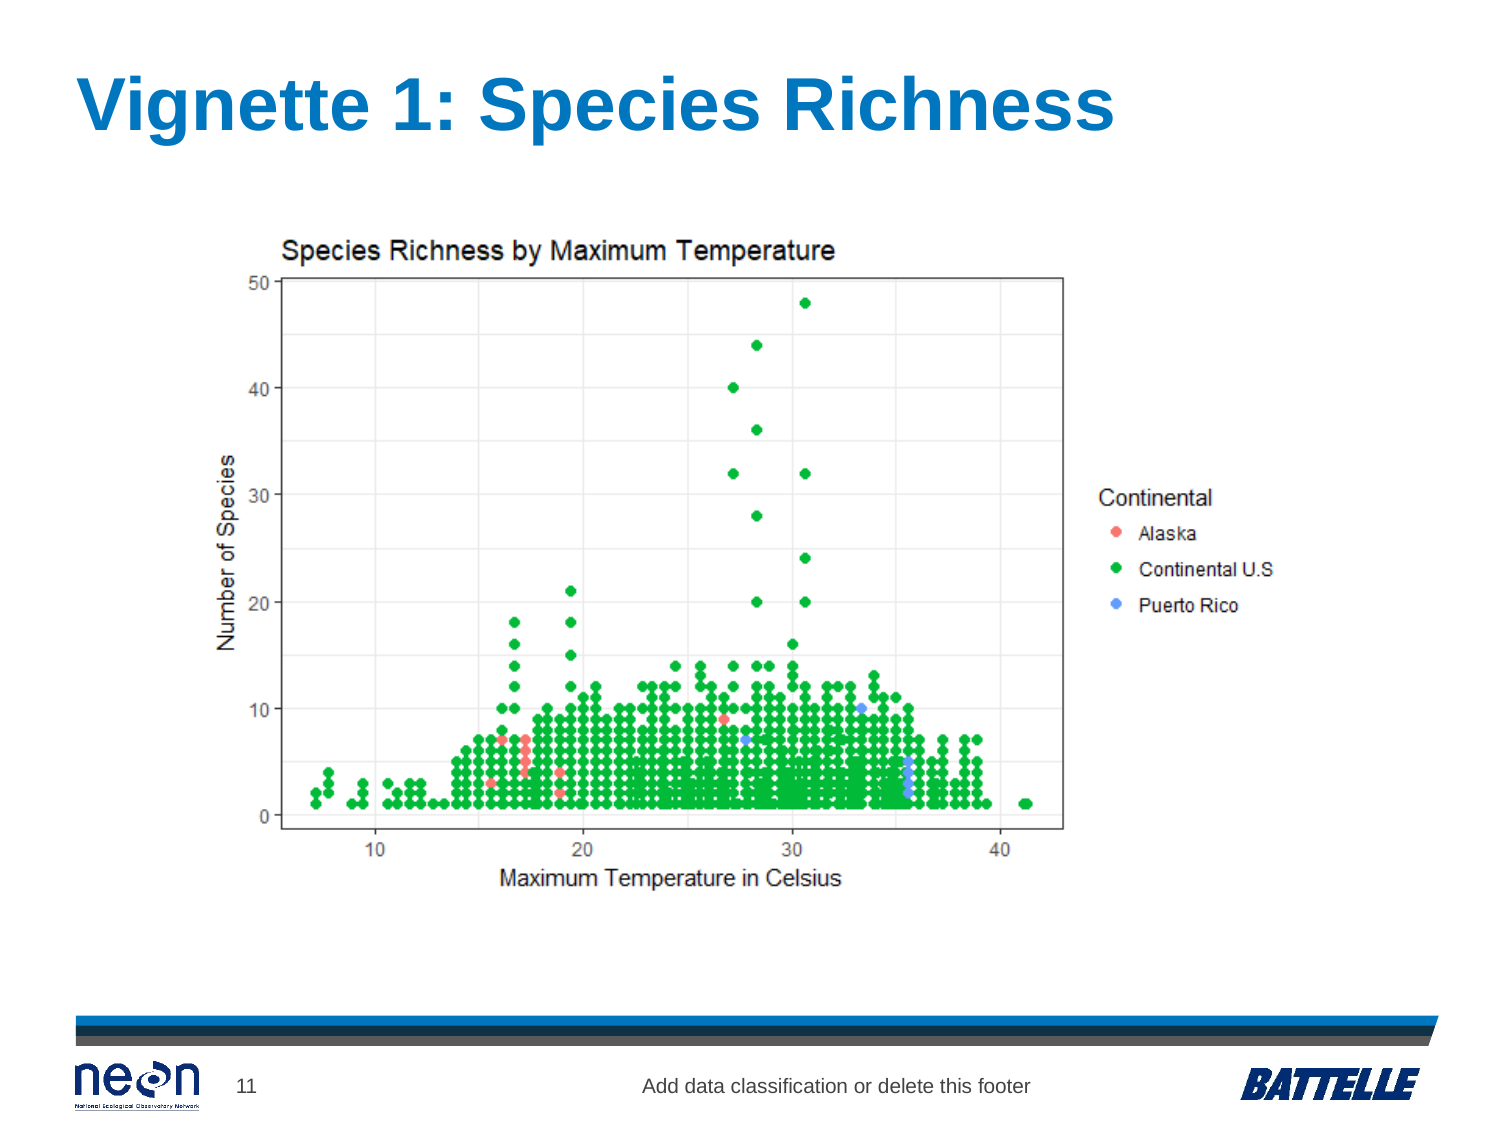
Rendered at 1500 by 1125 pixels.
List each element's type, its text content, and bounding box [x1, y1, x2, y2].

footer Add data classification or delete this footer [446, 1068, 1227, 1103]
slide_number 11 [235, 1068, 328, 1102]
picture [75, 1061, 199, 1111]
title Vignette 1: Species Richness [76, 68, 1424, 227]
picture [202, 226, 1298, 903]
picture [1240, 1068, 1420, 1100]
